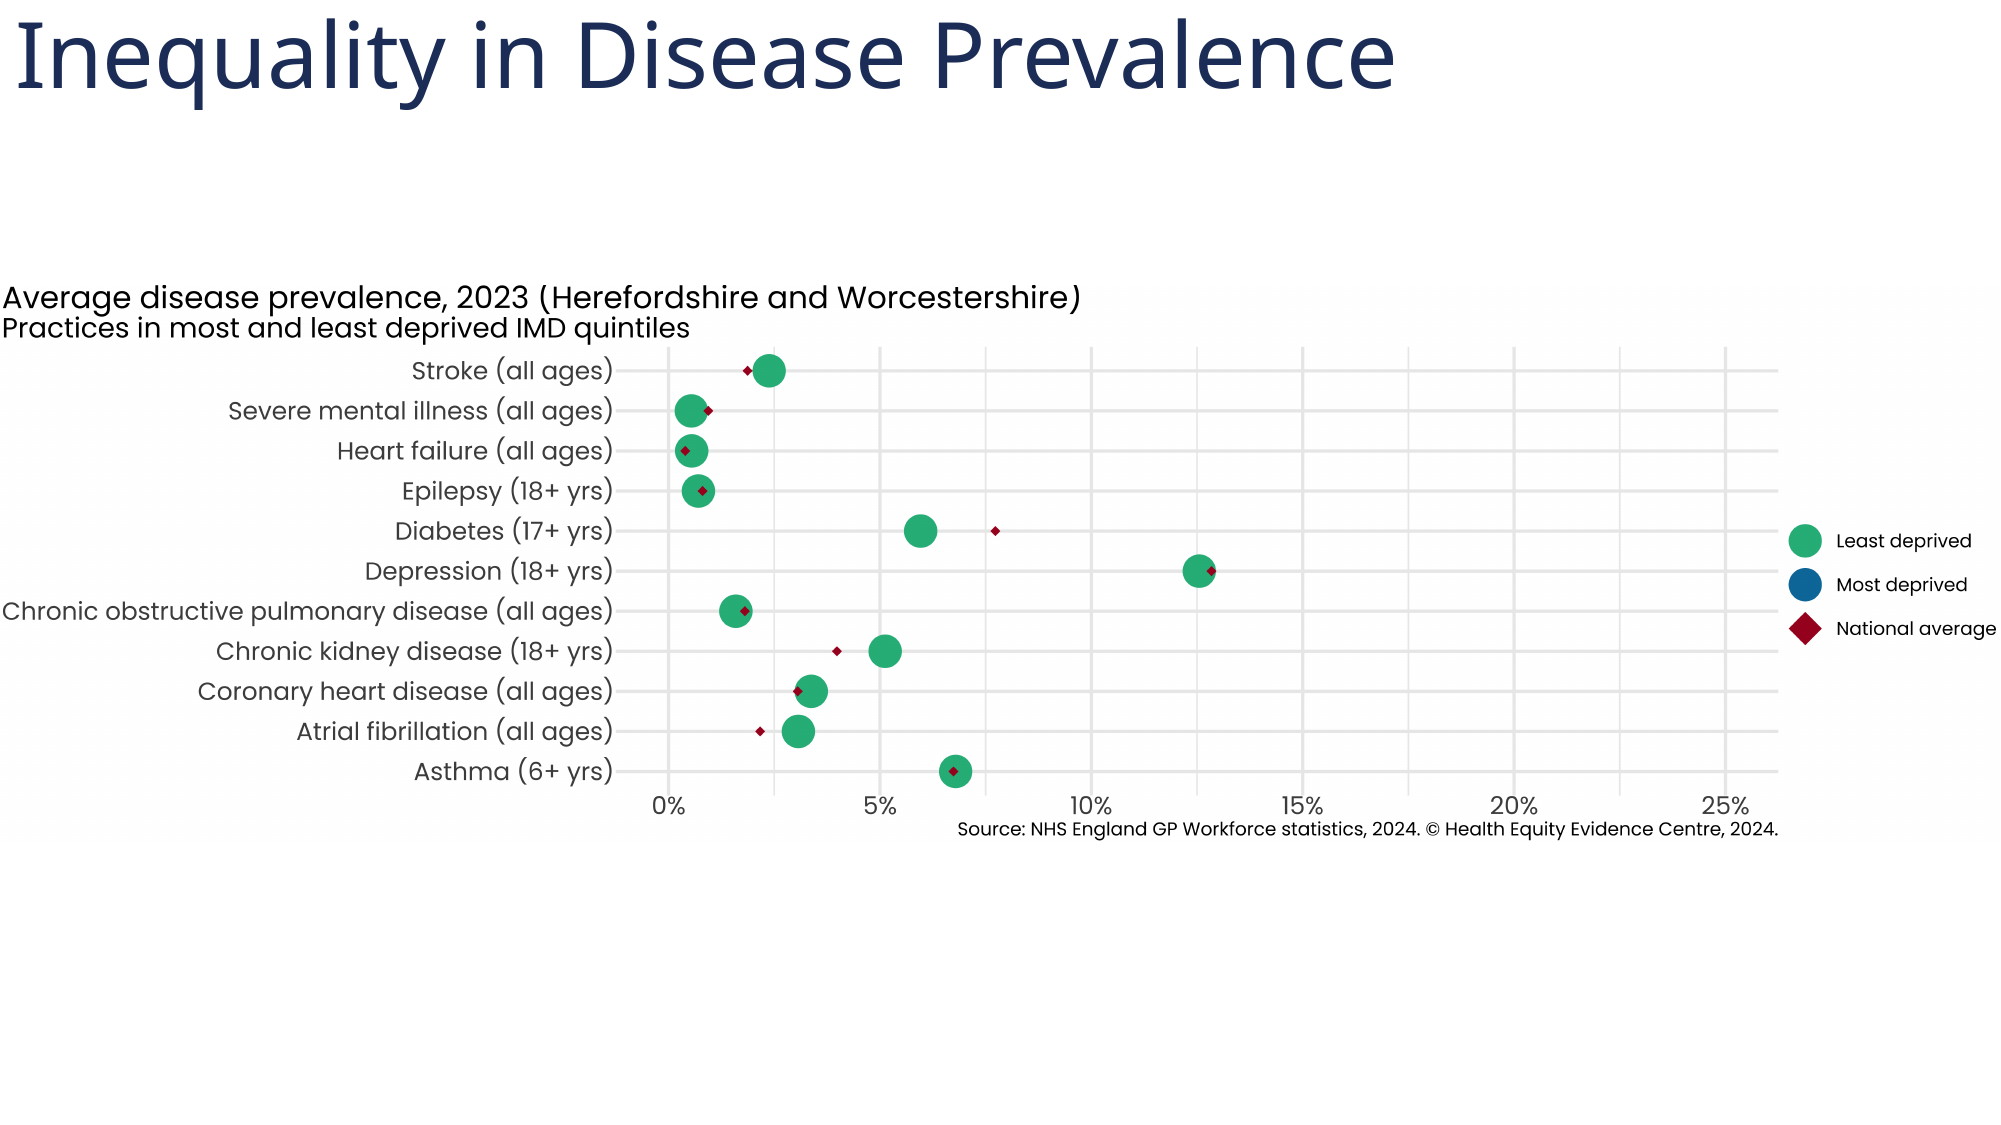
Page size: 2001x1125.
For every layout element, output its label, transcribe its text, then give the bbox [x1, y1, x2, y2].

title Inequality in Disease Prevalence [0, 0, 2000, 119]
picture [0, 284, 2000, 843]
